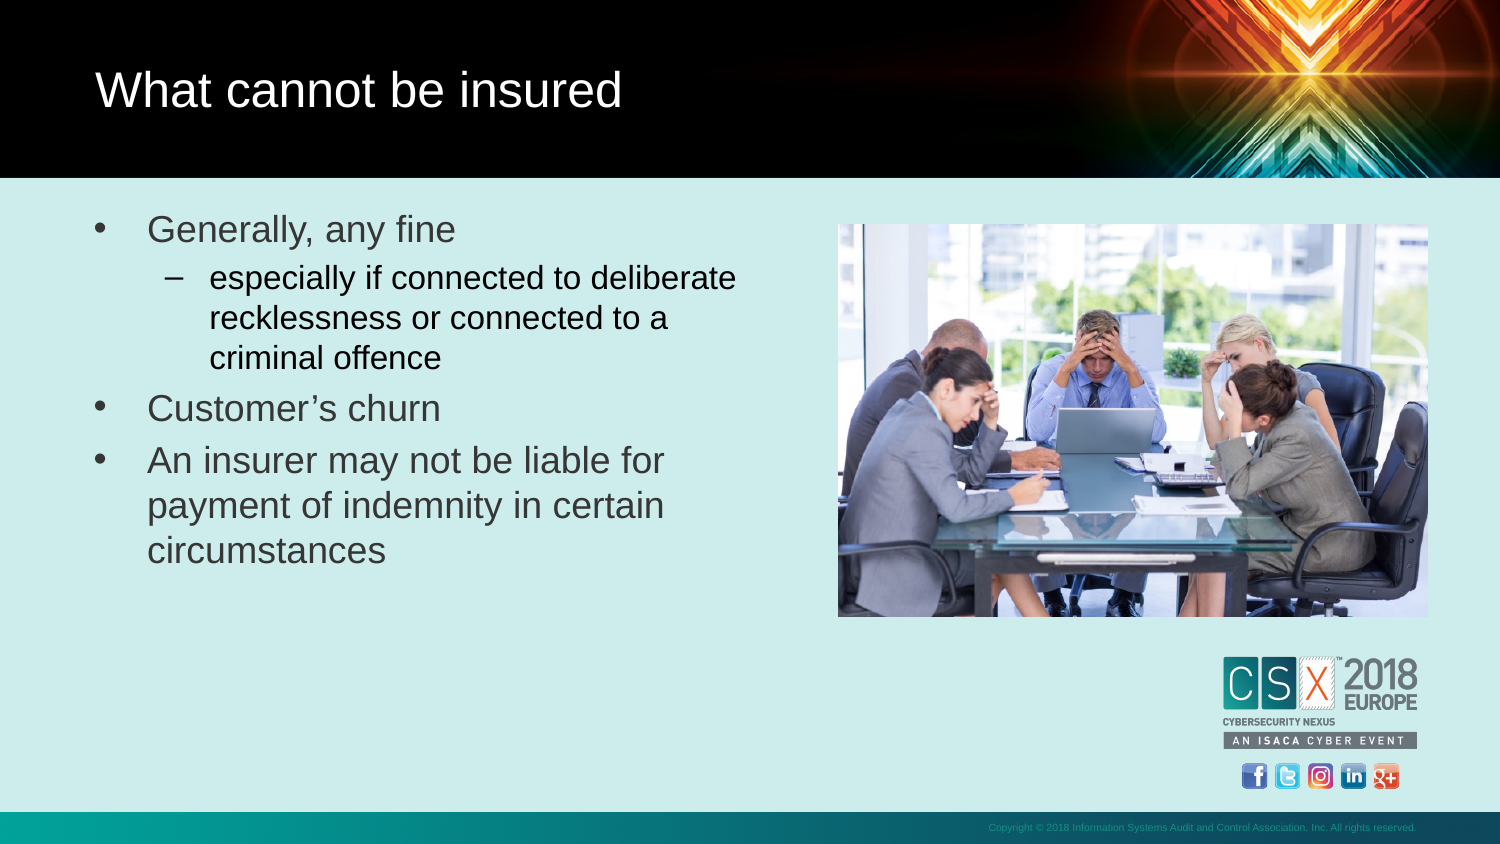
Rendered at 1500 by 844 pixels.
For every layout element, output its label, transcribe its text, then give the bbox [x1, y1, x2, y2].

list Generally, any fine especially if connected to deliberate recklessness or connected to a criminal offence Customer’s churn An insurer may not be liable for payment of indemnity in certain circumstances [80, 198, 776, 775]
picture [0, 0, 1500, 844]
list What cannot be insured [80, 0, 1219, 176]
